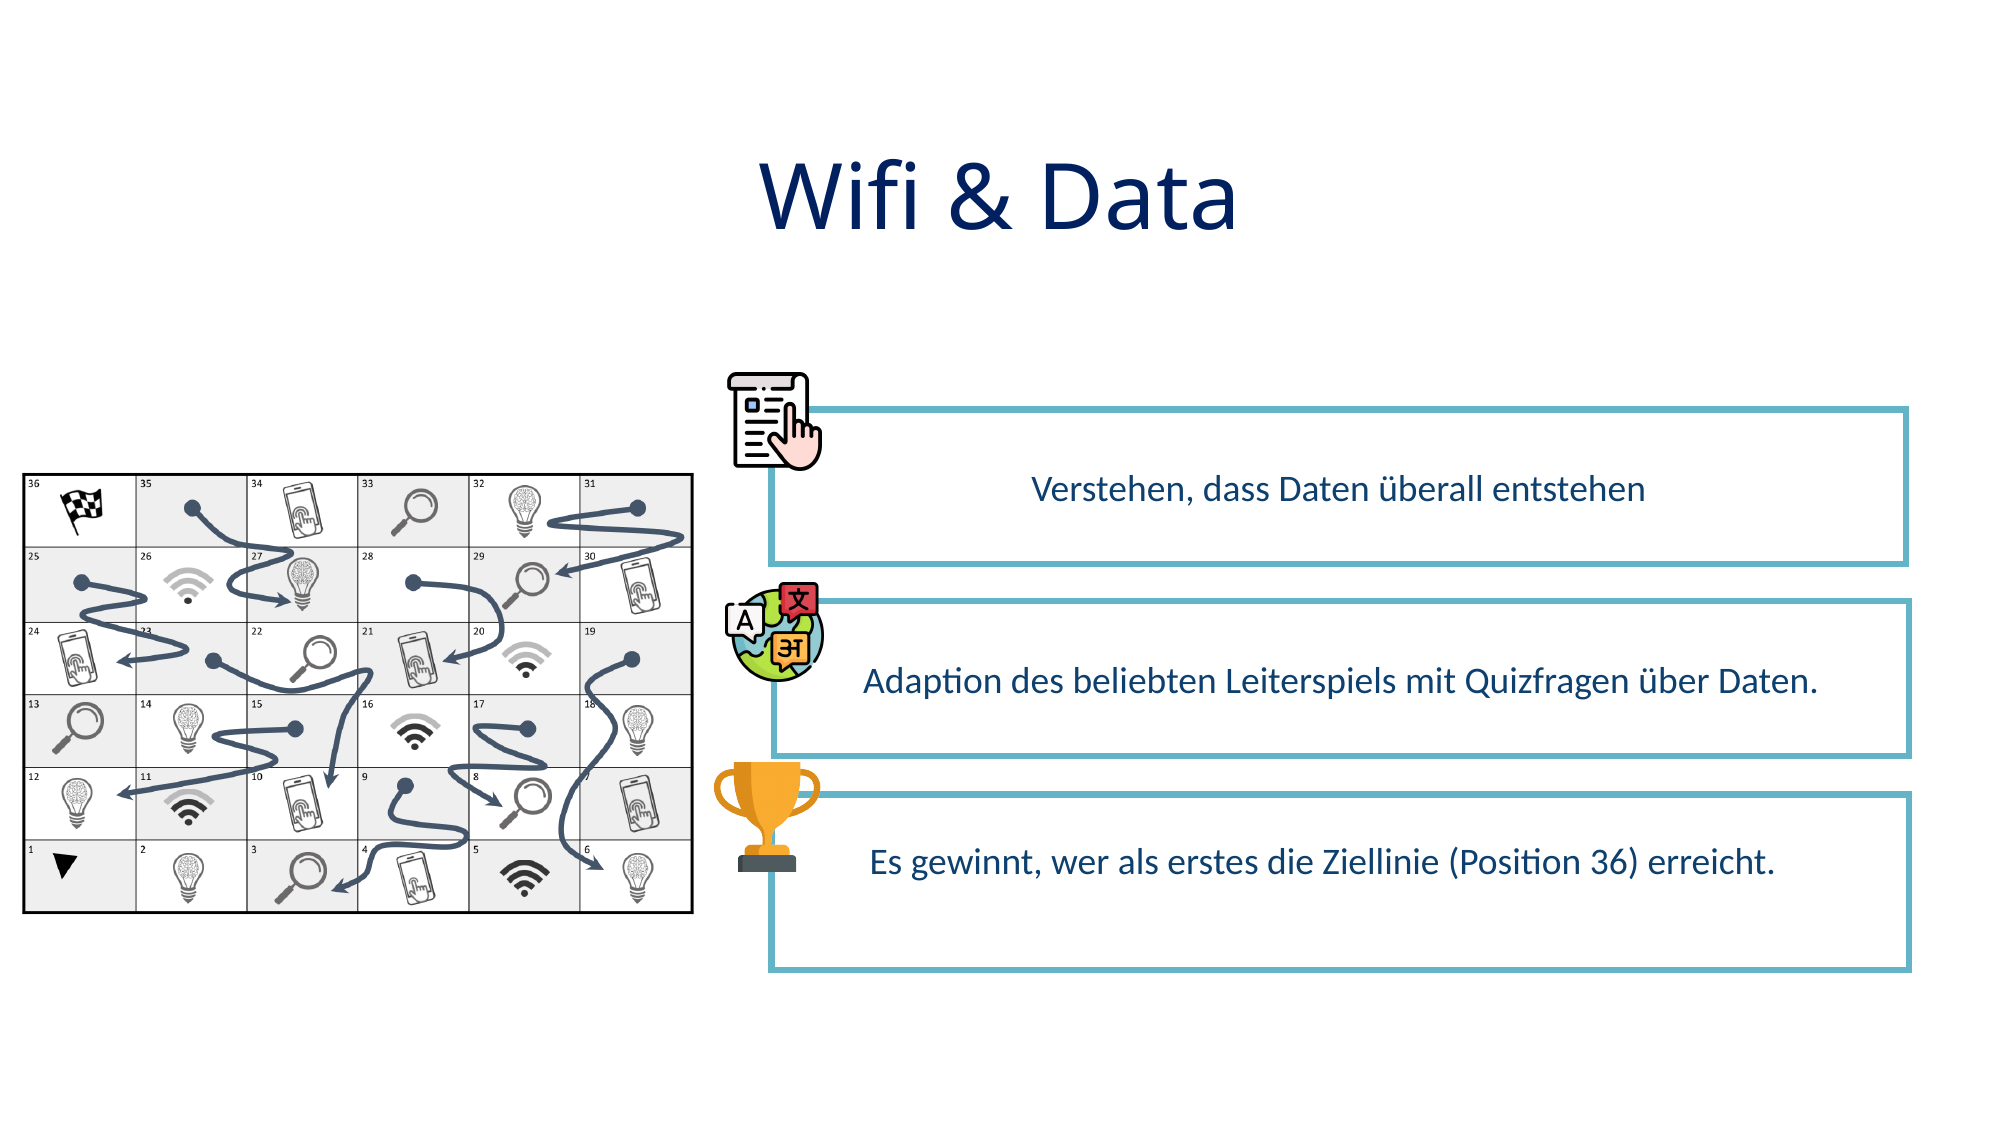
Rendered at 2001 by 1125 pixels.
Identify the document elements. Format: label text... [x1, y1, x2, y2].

text_box Adaption des beliebten Leiterspiels mit Quizfragen über Daten. [774, 601, 1909, 756]
picture [712, 762, 822, 872]
picture [18, 470, 699, 917]
text_box Es gewinnt, wer als erstes die Ziellinie (Position 36) erreicht. [823, 829, 1824, 890]
text_box Verstehen, dass Daten überall entstehen [771, 409, 1907, 564]
title Wifi & Data [138, 90, 1862, 309]
picture [724, 582, 824, 682]
text_box [771, 794, 1909, 971]
picture [724, 372, 824, 471]
